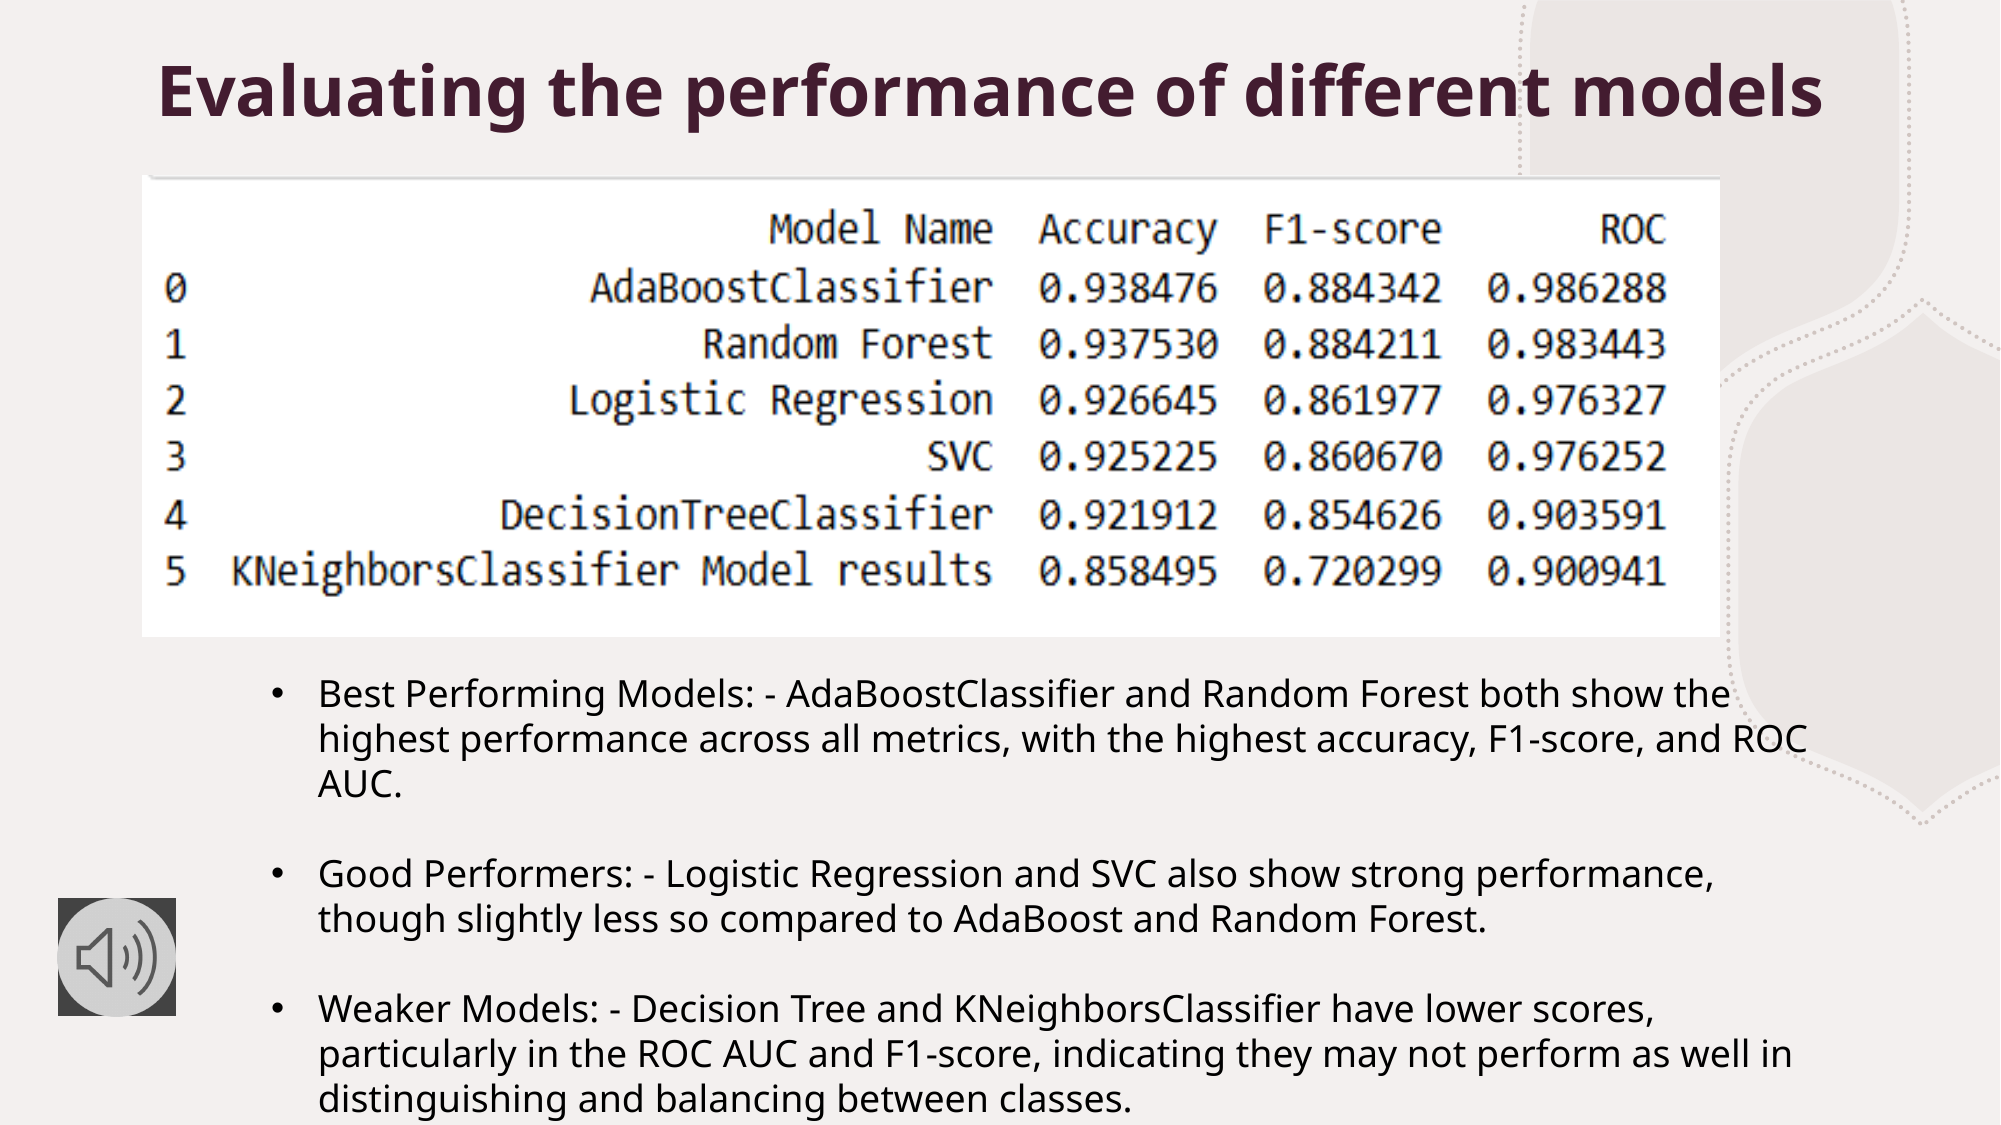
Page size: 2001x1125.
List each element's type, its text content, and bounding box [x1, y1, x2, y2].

title Evaluating the performance of different models [141, 0, 1900, 176]
picture [142, 175, 1720, 637]
text_box Best Performing Models: - AdaBoostClassifier and Random Forest both show the highest performance across all metrics, with the highest accuracy, F1-score, and ROC AUC. Good Performers: - Logistic Regression and SVC also show strong performance, though slightly less so compared to AdaBoost and Random Forest. Weaker Models: - Decision Tree and KNeighborsClassifier have lower scores, particularly in the ROC AUC and F1-score, indicating they may not perform as well in distinguishing and balancing between classes. [255, 662, 1832, 1125]
picture [56, 897, 177, 1018]
